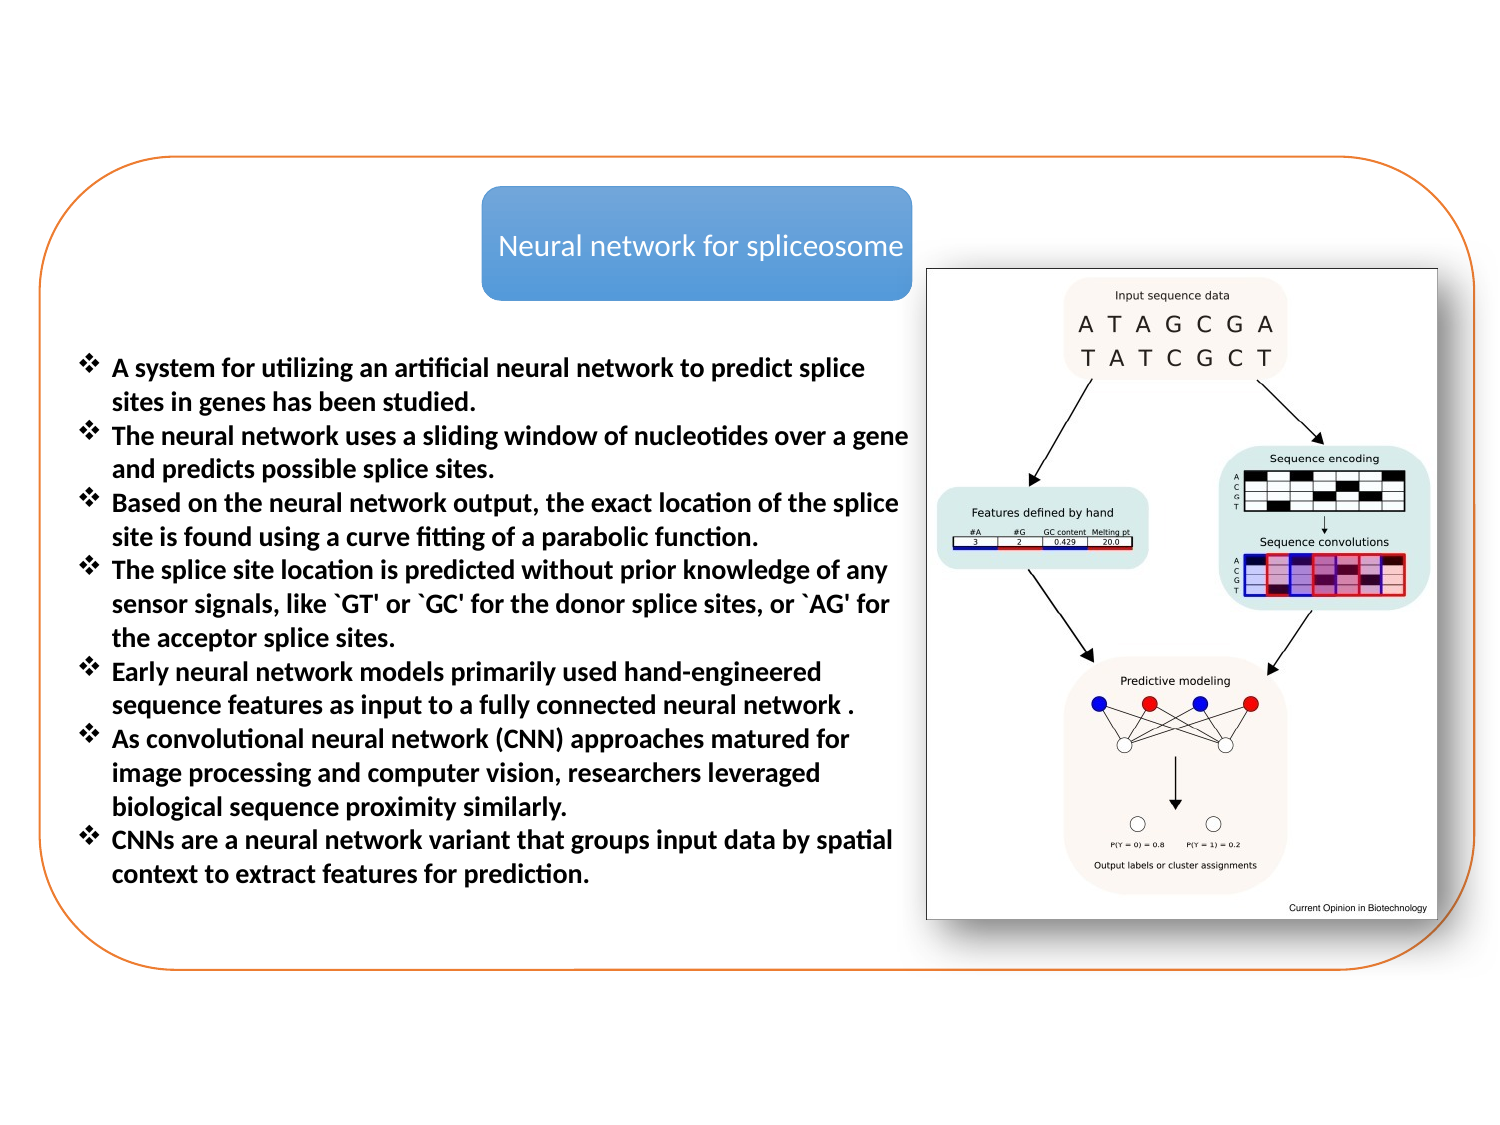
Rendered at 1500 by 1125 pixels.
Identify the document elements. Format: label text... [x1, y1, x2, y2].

text_box [481, 270, 913, 301]
text_box [481, 186, 913, 217]
text_box [38, 155, 1475, 971]
picture [926, 268, 1438, 920]
text_box Neural network for spliceosome [443, 217, 920, 270]
text_box A system for utilizing an artificial neural network to predict splice sites in genes has been studied. The neural network uses a sliding window of nucleotides over a gene and predicts possible splice sites. Based on the neural network output, the exact location of the splice site is found using a curve fitting of a parabolic function. The splice site location is predicted without prior knowledge of any sensor signals, like `GT' or `GC' for the donor splice sites, or `AG' for the acceptor splice sites. Early neural network models primarily used hand-engineered sequence features as input to a fully connected neural network . As convolutional neural network (CNN) approaches matured for image processing and computer vision, researchers leveraged biological sequence proximity similarly. CNNs are a neural network variant that groups input data by spatial context to extract features for prediction. [62, 342, 926, 897]
